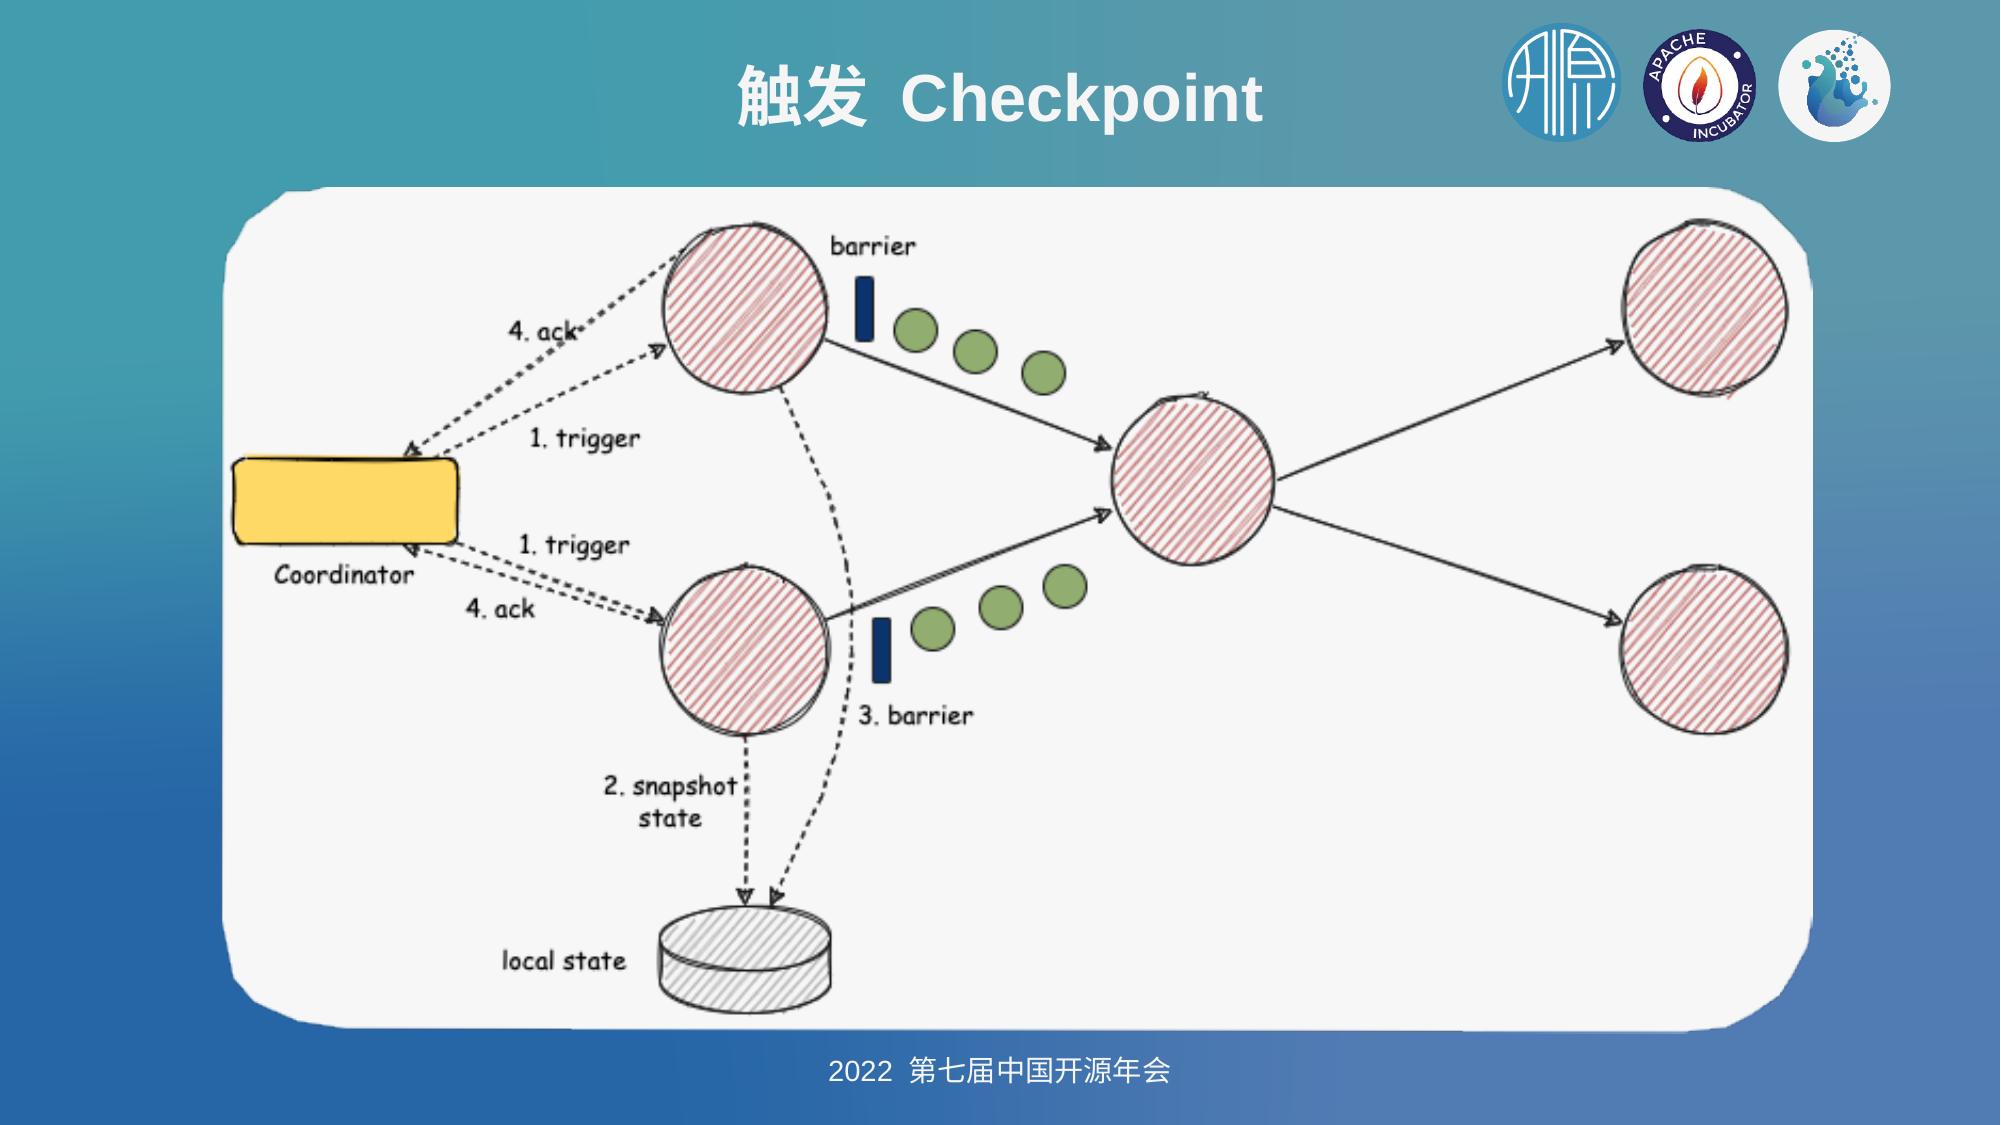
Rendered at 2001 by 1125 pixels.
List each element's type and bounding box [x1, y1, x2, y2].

picture [1502, 23, 1621, 143]
picture [218, 187, 1813, 1034]
text_box [0, 0, 2000, 1125]
